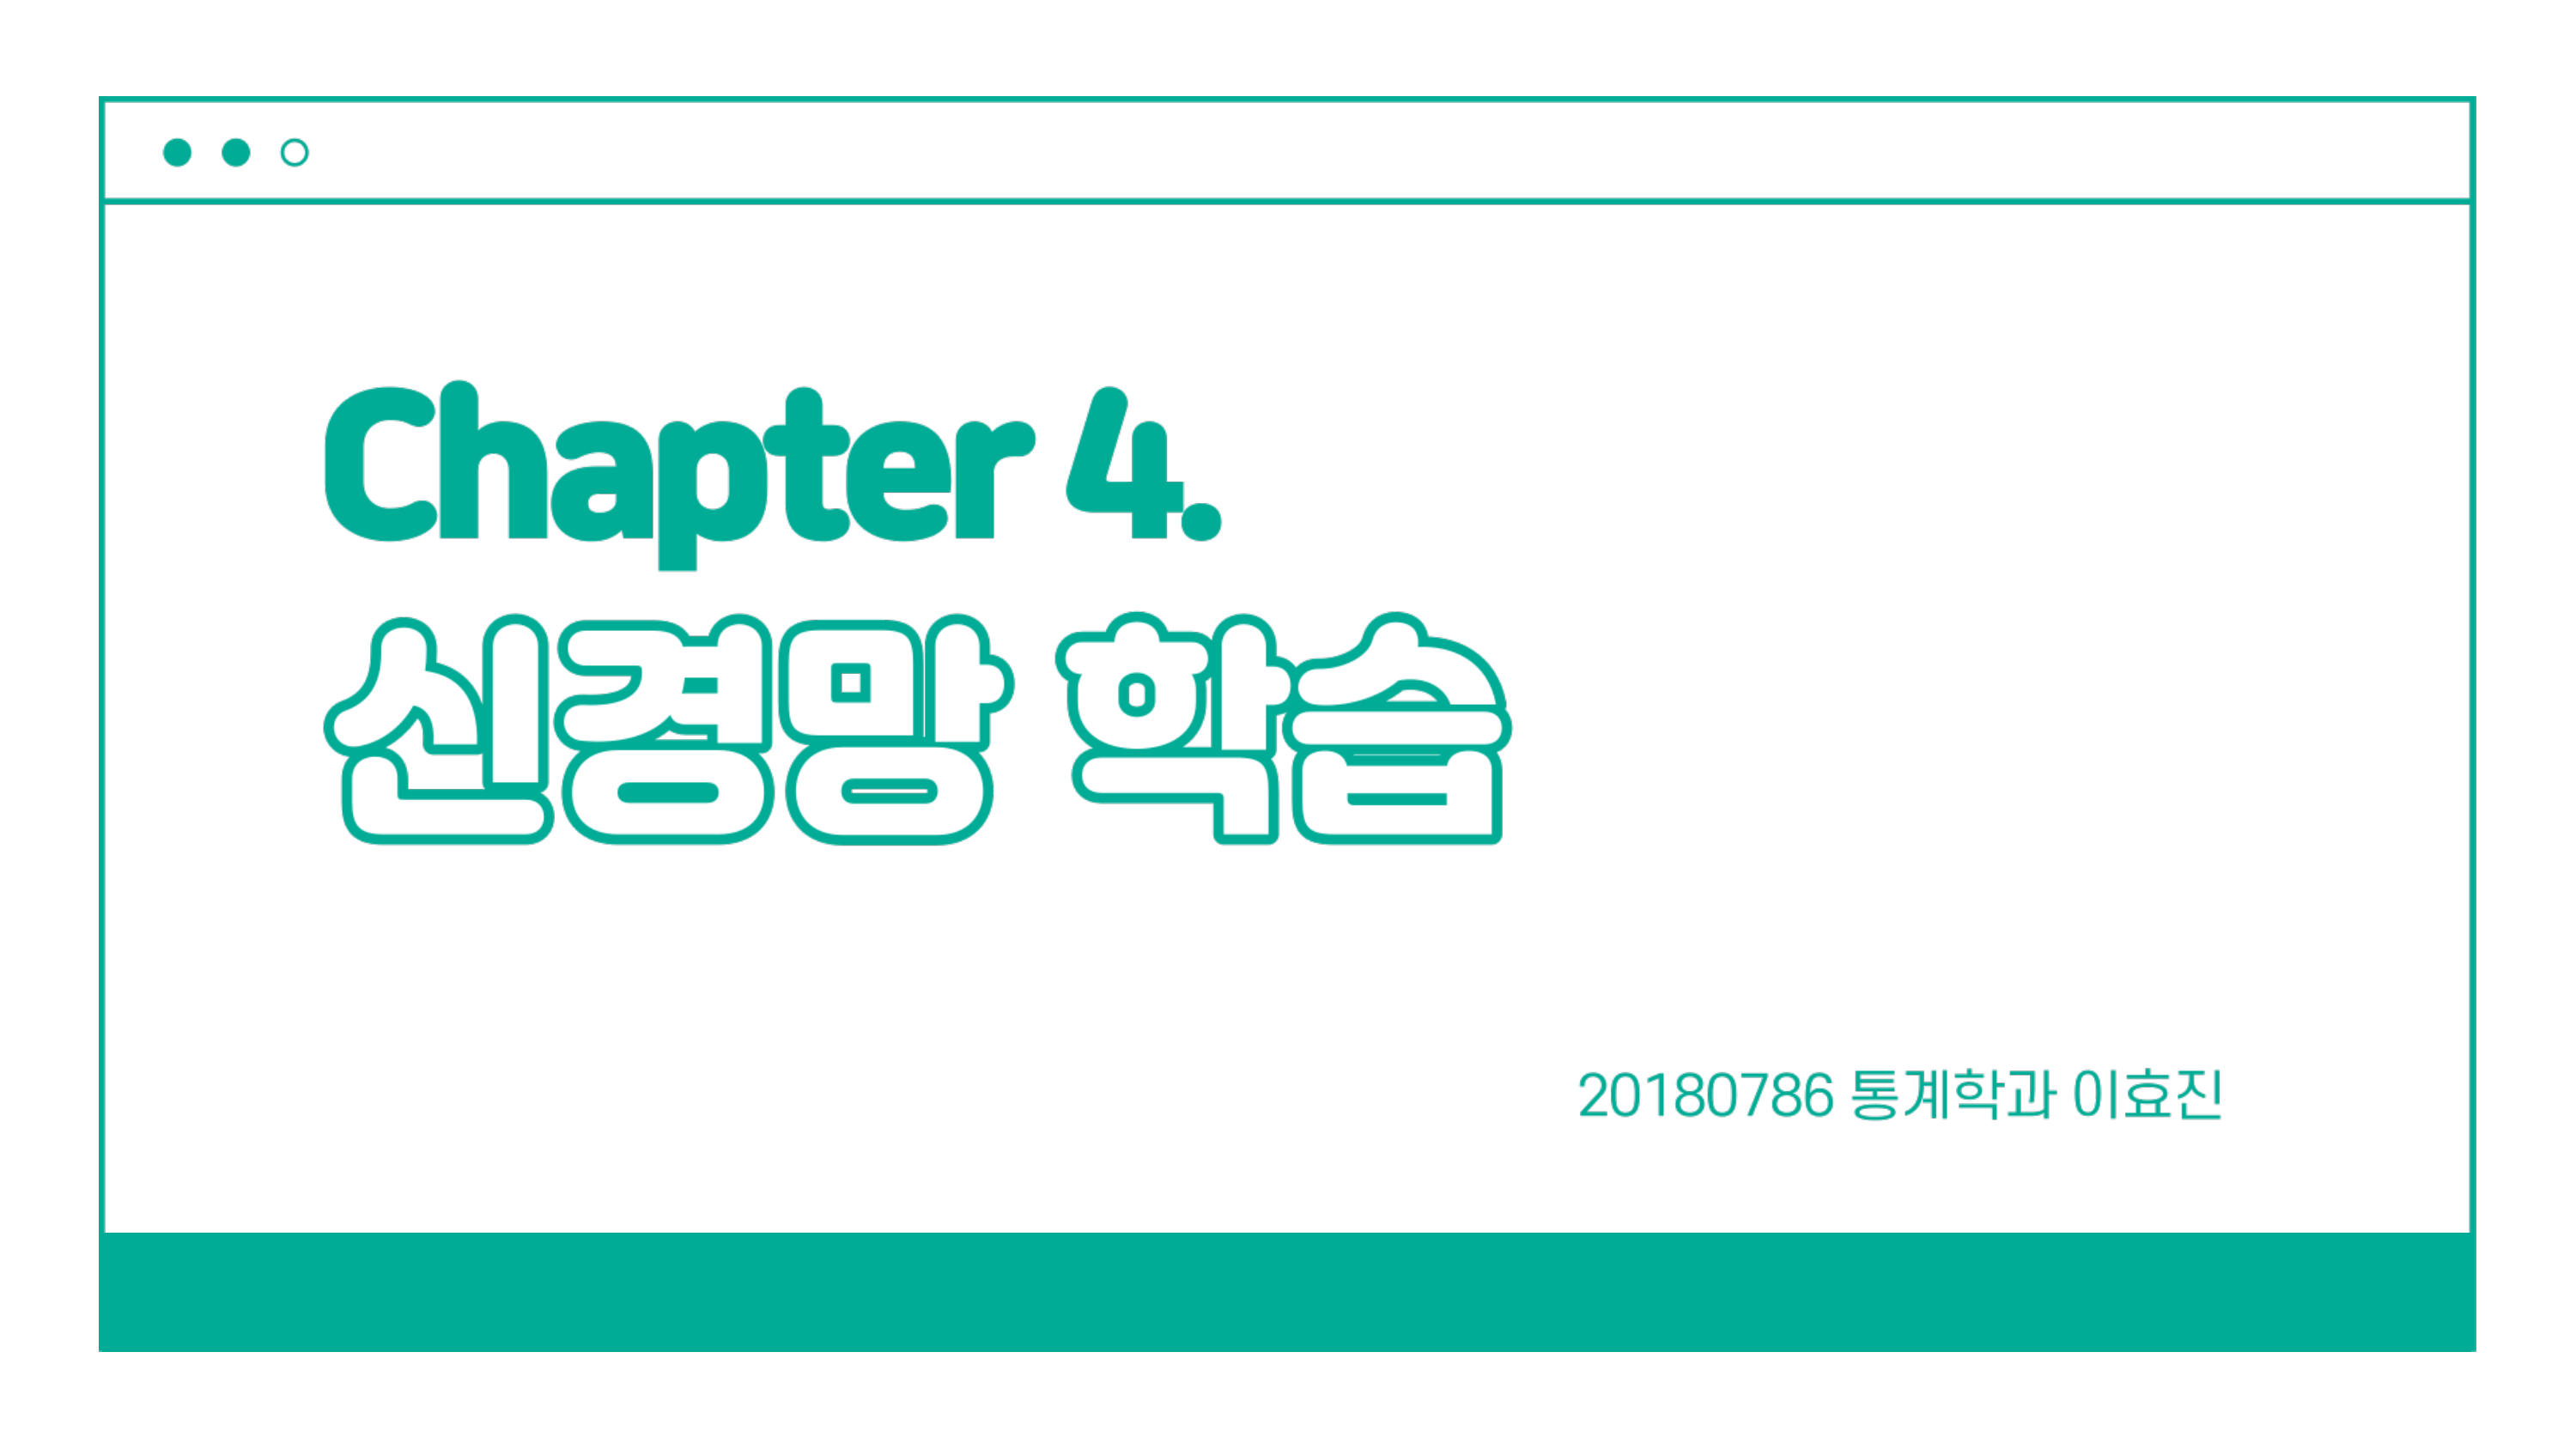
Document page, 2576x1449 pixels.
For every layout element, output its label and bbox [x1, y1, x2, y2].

picture [238, 307, 2260, 1144]
text_box [102, 1233, 2471, 1353]
text_box [99, 96, 2477, 1236]
